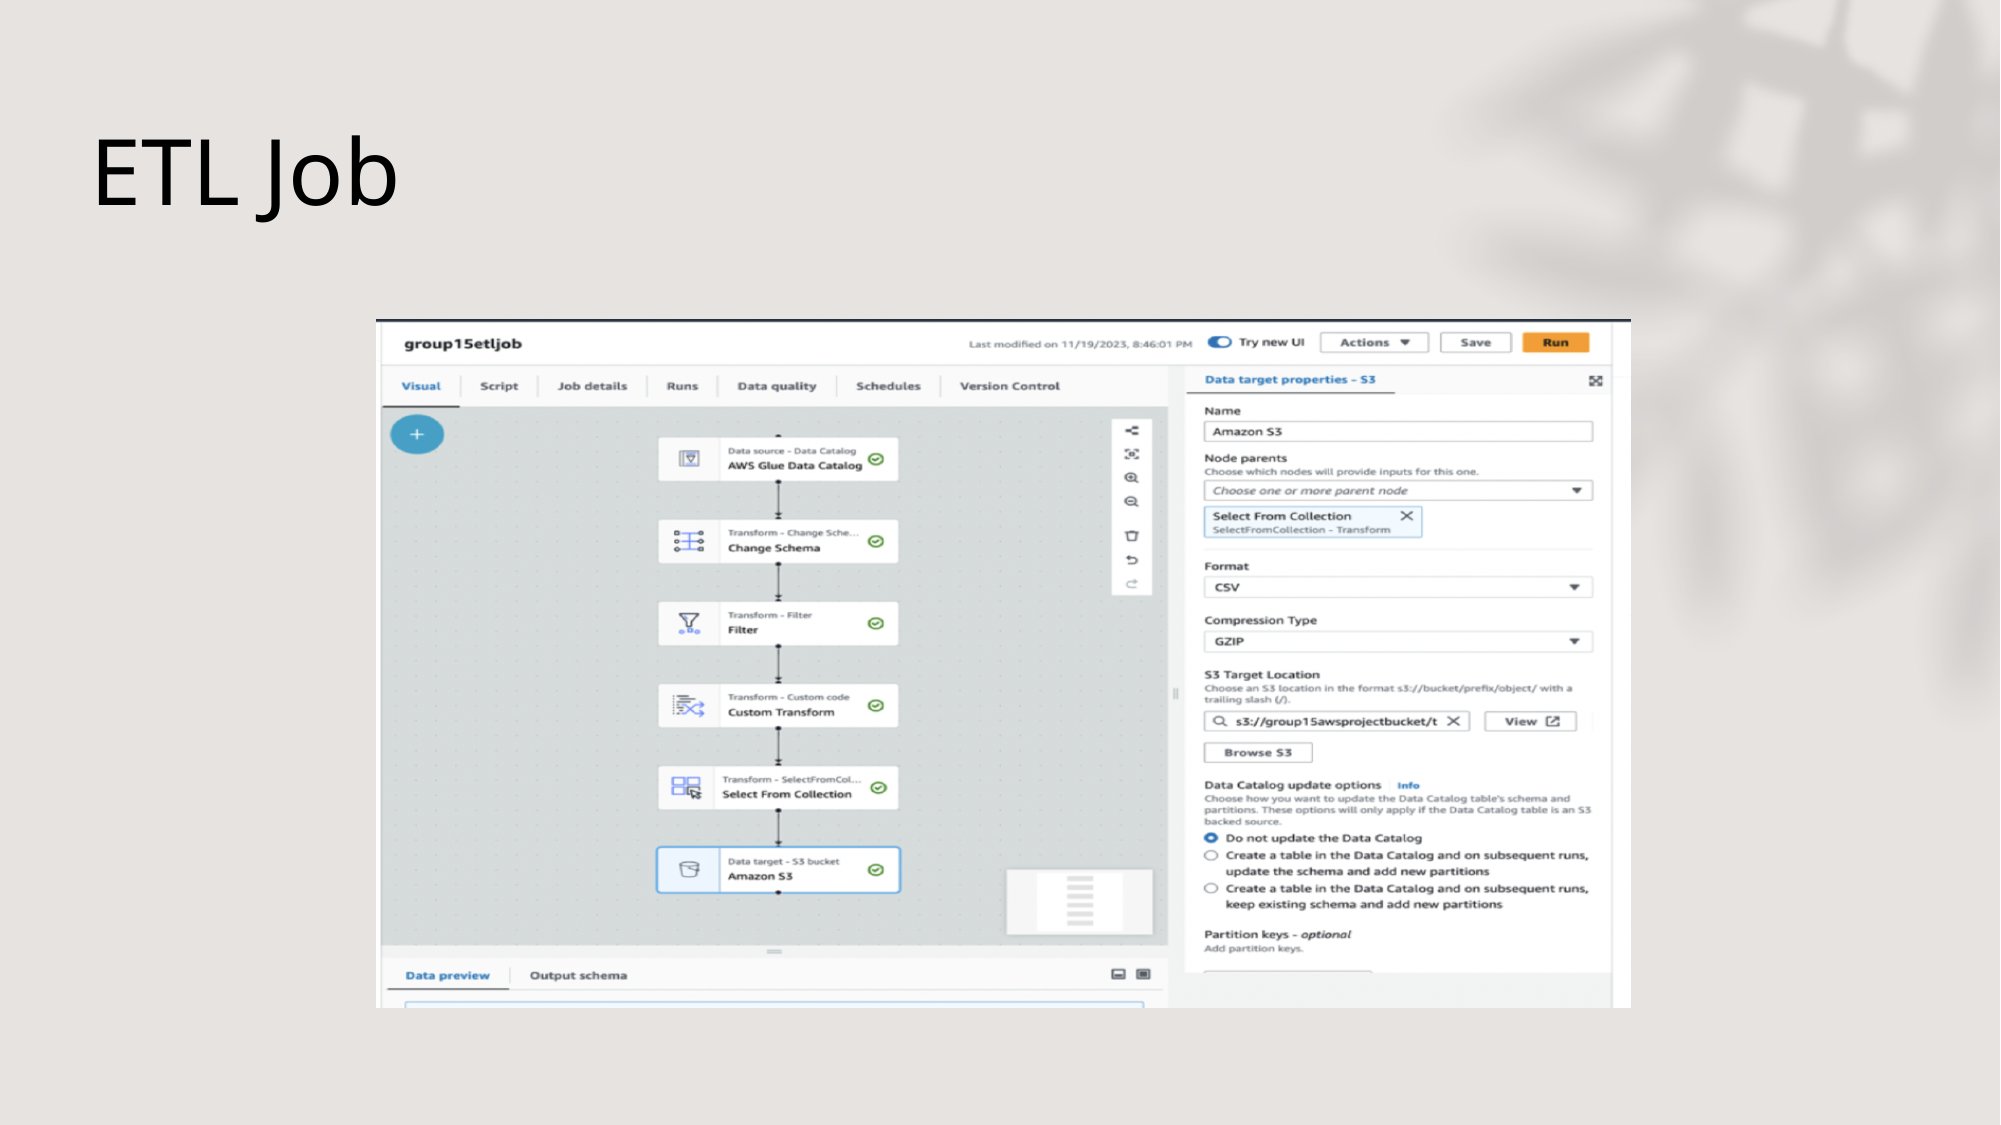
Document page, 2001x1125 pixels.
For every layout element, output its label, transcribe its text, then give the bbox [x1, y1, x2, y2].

title ETL Job [75, 60, 1863, 278]
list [376, 319, 1631, 1009]
